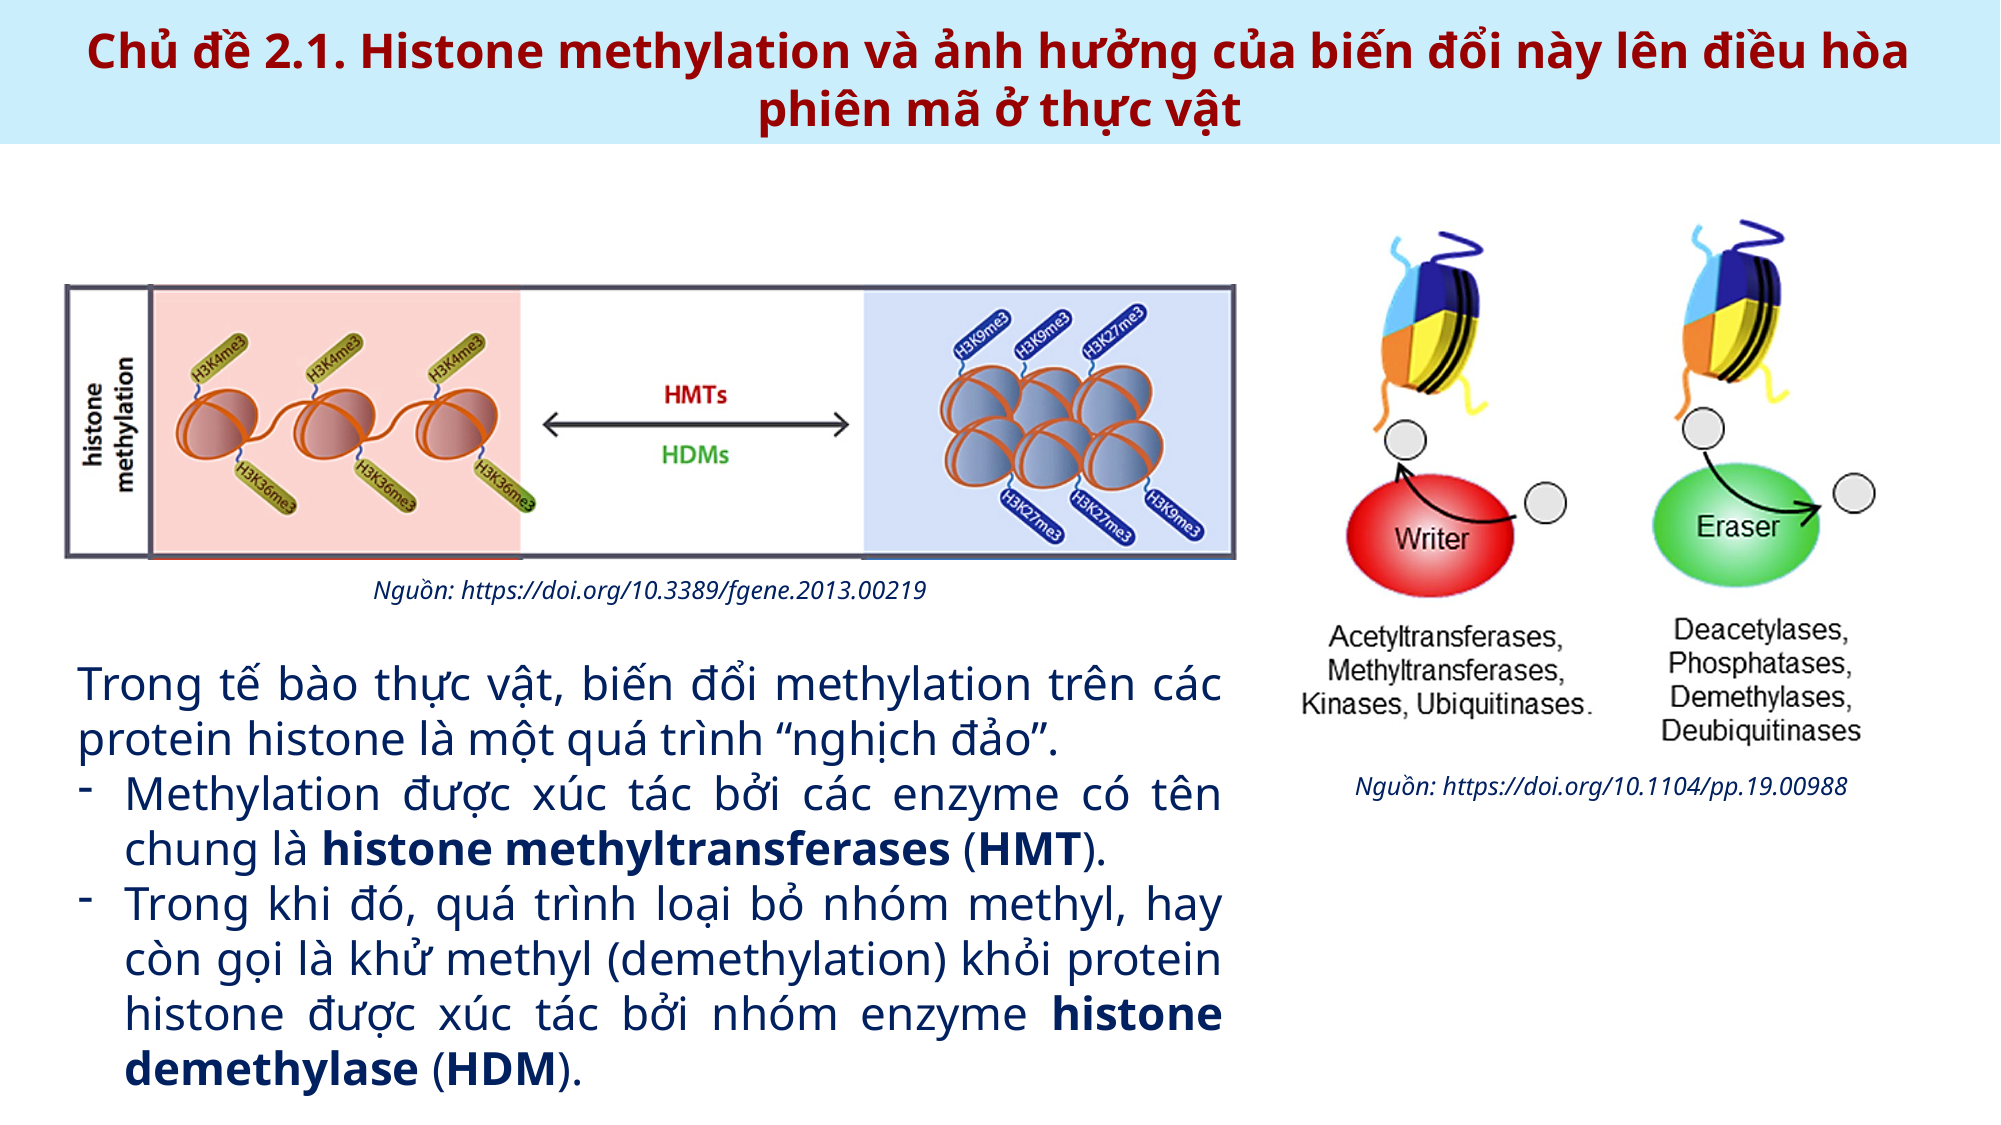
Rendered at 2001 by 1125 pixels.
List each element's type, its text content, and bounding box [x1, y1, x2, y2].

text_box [47, 284, 1253, 625]
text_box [0, 0, 2000, 138]
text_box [1219, 211, 1984, 810]
text_box Trong tế bào thực vật, biến đổi methylation trên các protein histone là một quá trình “nghịch đảo”. Methylation được xúc tác bởi các enzyme có tên chung là histone methyltransferases (HMT). Trong khi đó, quá trình loại bỏ nhóm methyl, hay còn gọi là khử methyl (demethylation) khỏi protein histone được xúc tác bởi nhóm enzyme histone demethylase (HDM). [63, 647, 1238, 1103]
